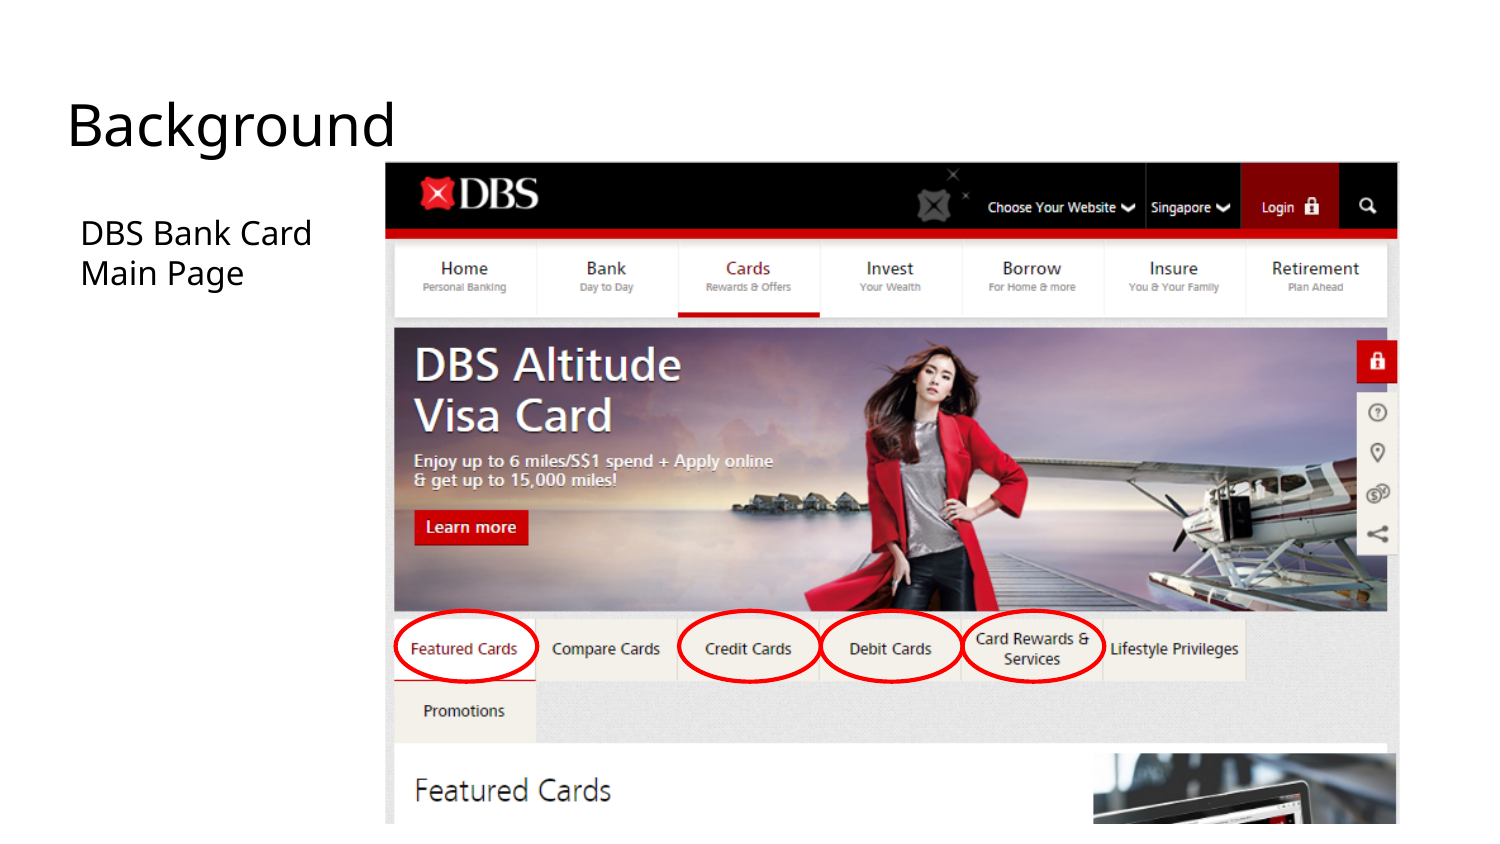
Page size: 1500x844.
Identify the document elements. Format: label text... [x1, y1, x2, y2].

picture [385, 161, 1400, 824]
title Background [51, 72, 1449, 167]
text_box DBS Bank Card Main Page [64, 197, 337, 328]
